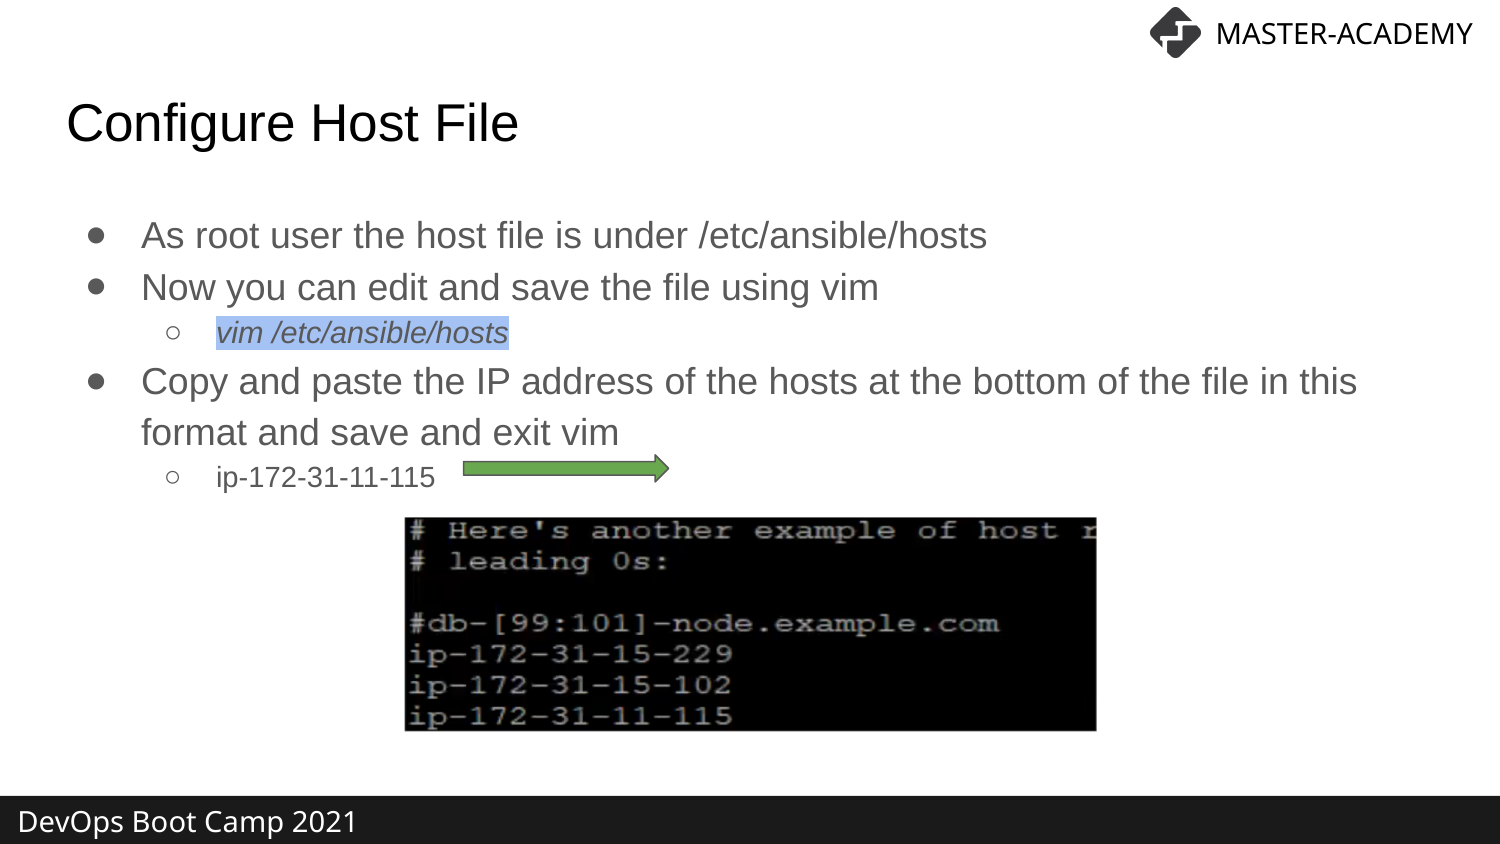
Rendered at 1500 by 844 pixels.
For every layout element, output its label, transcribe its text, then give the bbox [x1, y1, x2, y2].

text_box [407, 795, 1500, 844]
text_box [463, 454, 669, 482]
picture [1150, 7, 1201, 59]
text_box DevOps Boot Camp 2021 [2, 788, 407, 844]
list As root user the host file is under /etc/ansible/hosts Now you can edit and save the file using vim vim /etc/ansible/hosts Copy and paste the IP address of the hosts at the bottom of the file in this format and save and exit vim ip-172-31-11-115 [51, 189, 1449, 750]
title Configure Host File [51, 72, 1449, 167]
picture [402, 517, 1098, 733]
text_box MASTER-ACADEMY [1200, 0, 1500, 65]
